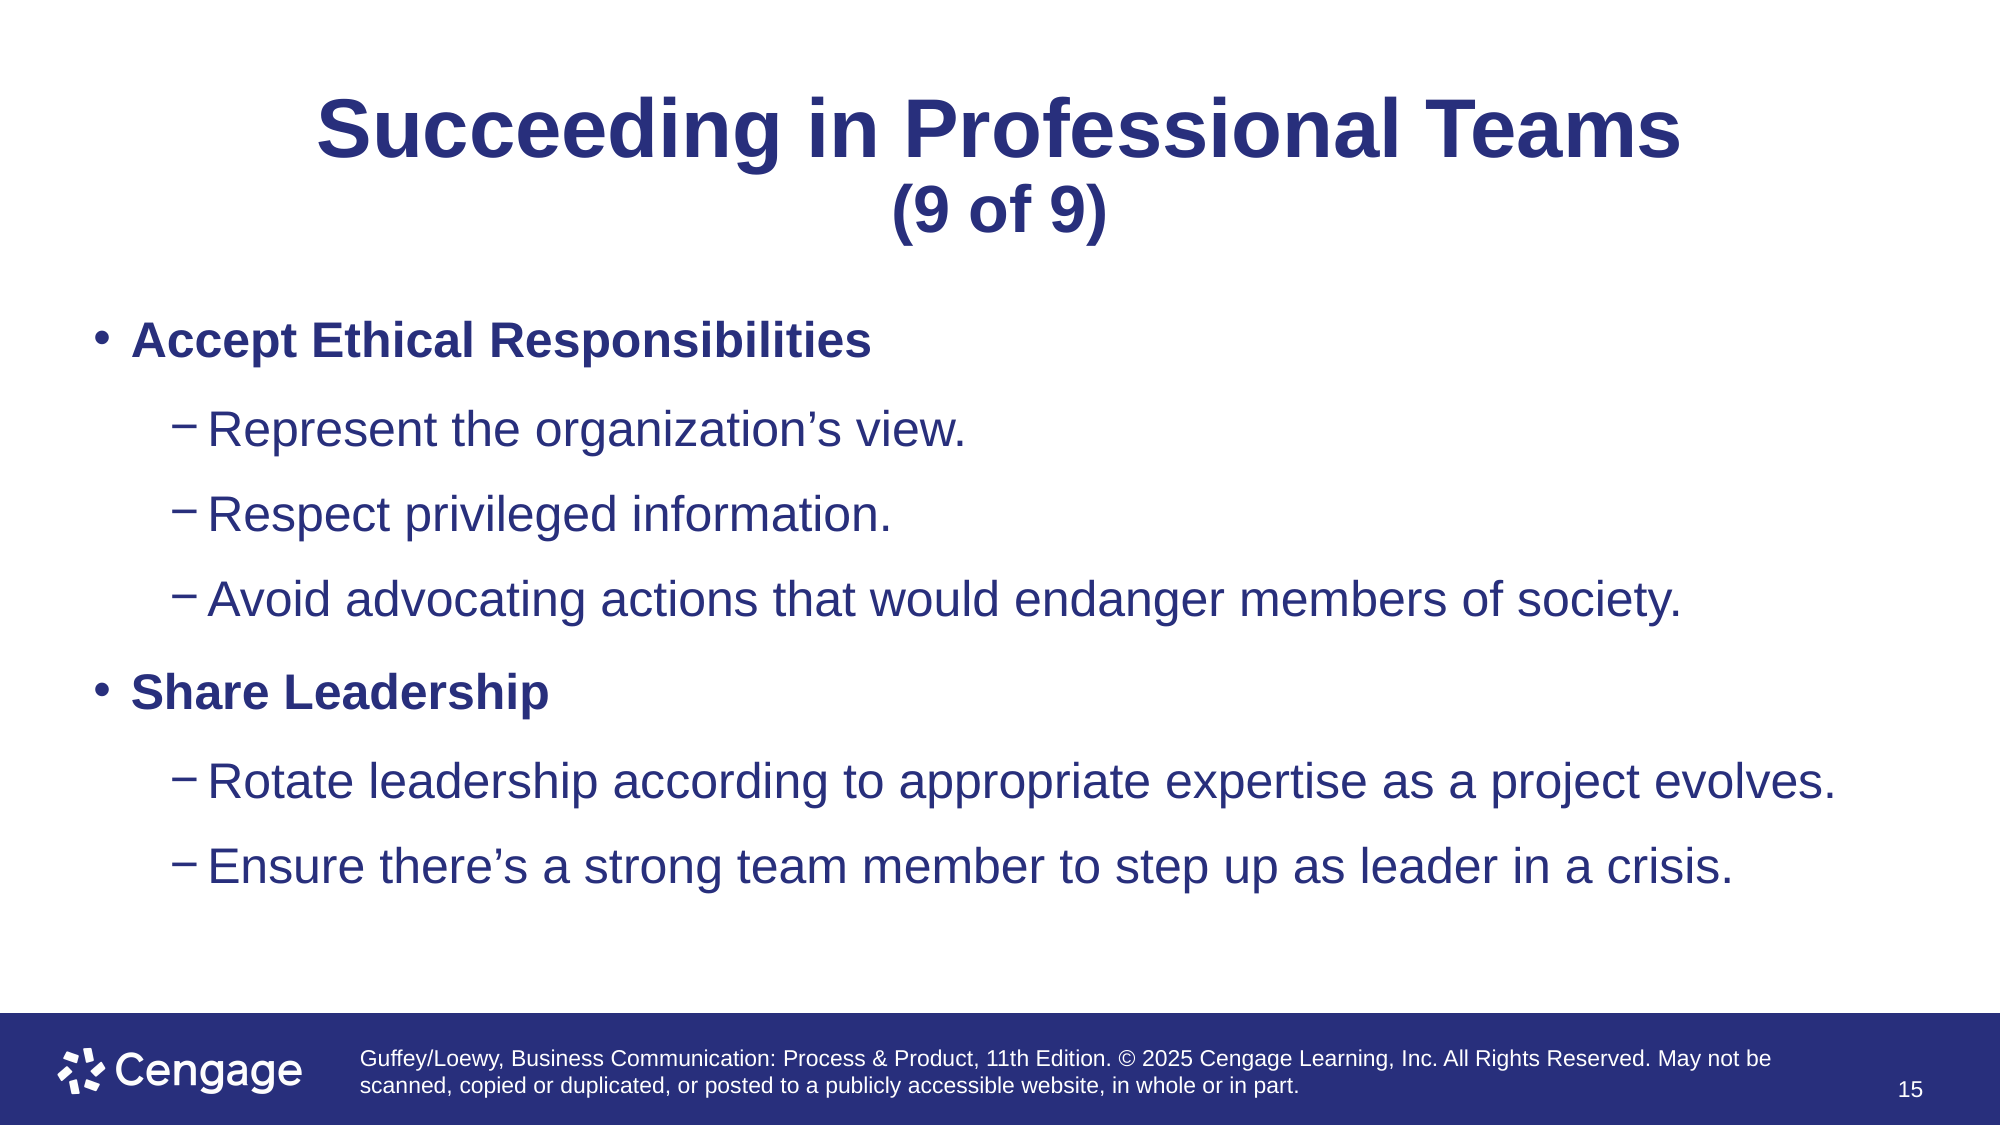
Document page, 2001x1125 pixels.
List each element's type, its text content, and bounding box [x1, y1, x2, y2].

picture [30, 1020, 329, 1122]
list Accept Ethical Responsibilities Represent the organization’s view. Respect privileged information. Avoid advocating actions that would endanger members of society. Share Leadership Rotate leadership according to appropriate expertise as a project evolves. Ensure there’s a strong team member to step up as leader in a crisis. [78, 299, 1923, 1014]
title Succeeding in Professional Teams (9 of 9) [78, 77, 1923, 278]
